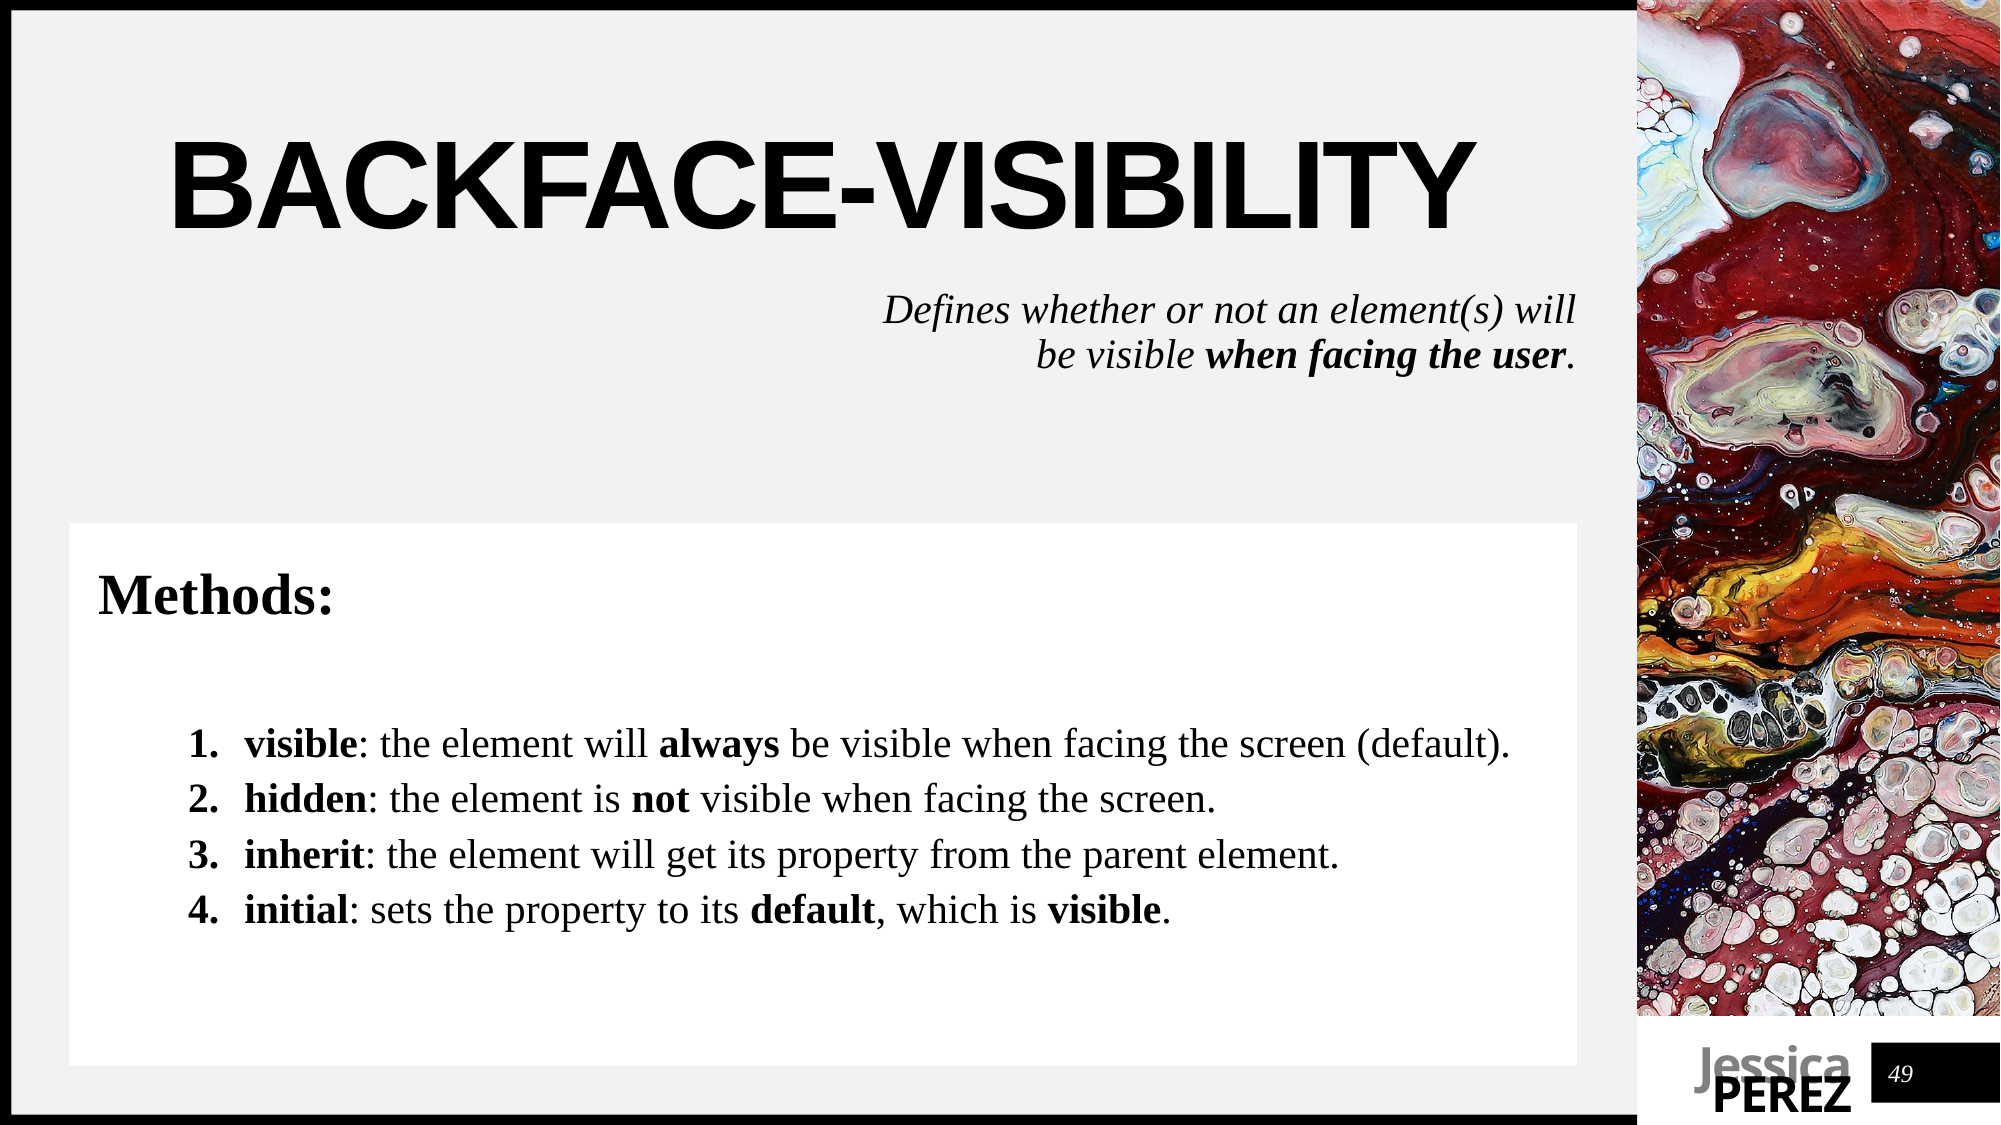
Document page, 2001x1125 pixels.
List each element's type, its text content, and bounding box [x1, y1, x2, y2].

picture [1637, 0, 2000, 1016]
title Backface-visibility [69, 152, 1578, 224]
list Methods: visible: the element will always be visible when facing the screen (default). hidden: the element is not visible when facing the screen. inherit: the element will get its property from the parent element. initial: sets the property to its default, which is visible. [69, 523, 1578, 1066]
list Defines whether or not an element(s) will be visible when facing the user. [839, 287, 1578, 408]
slide_number 49 [1877, 1050, 1924, 1096]
